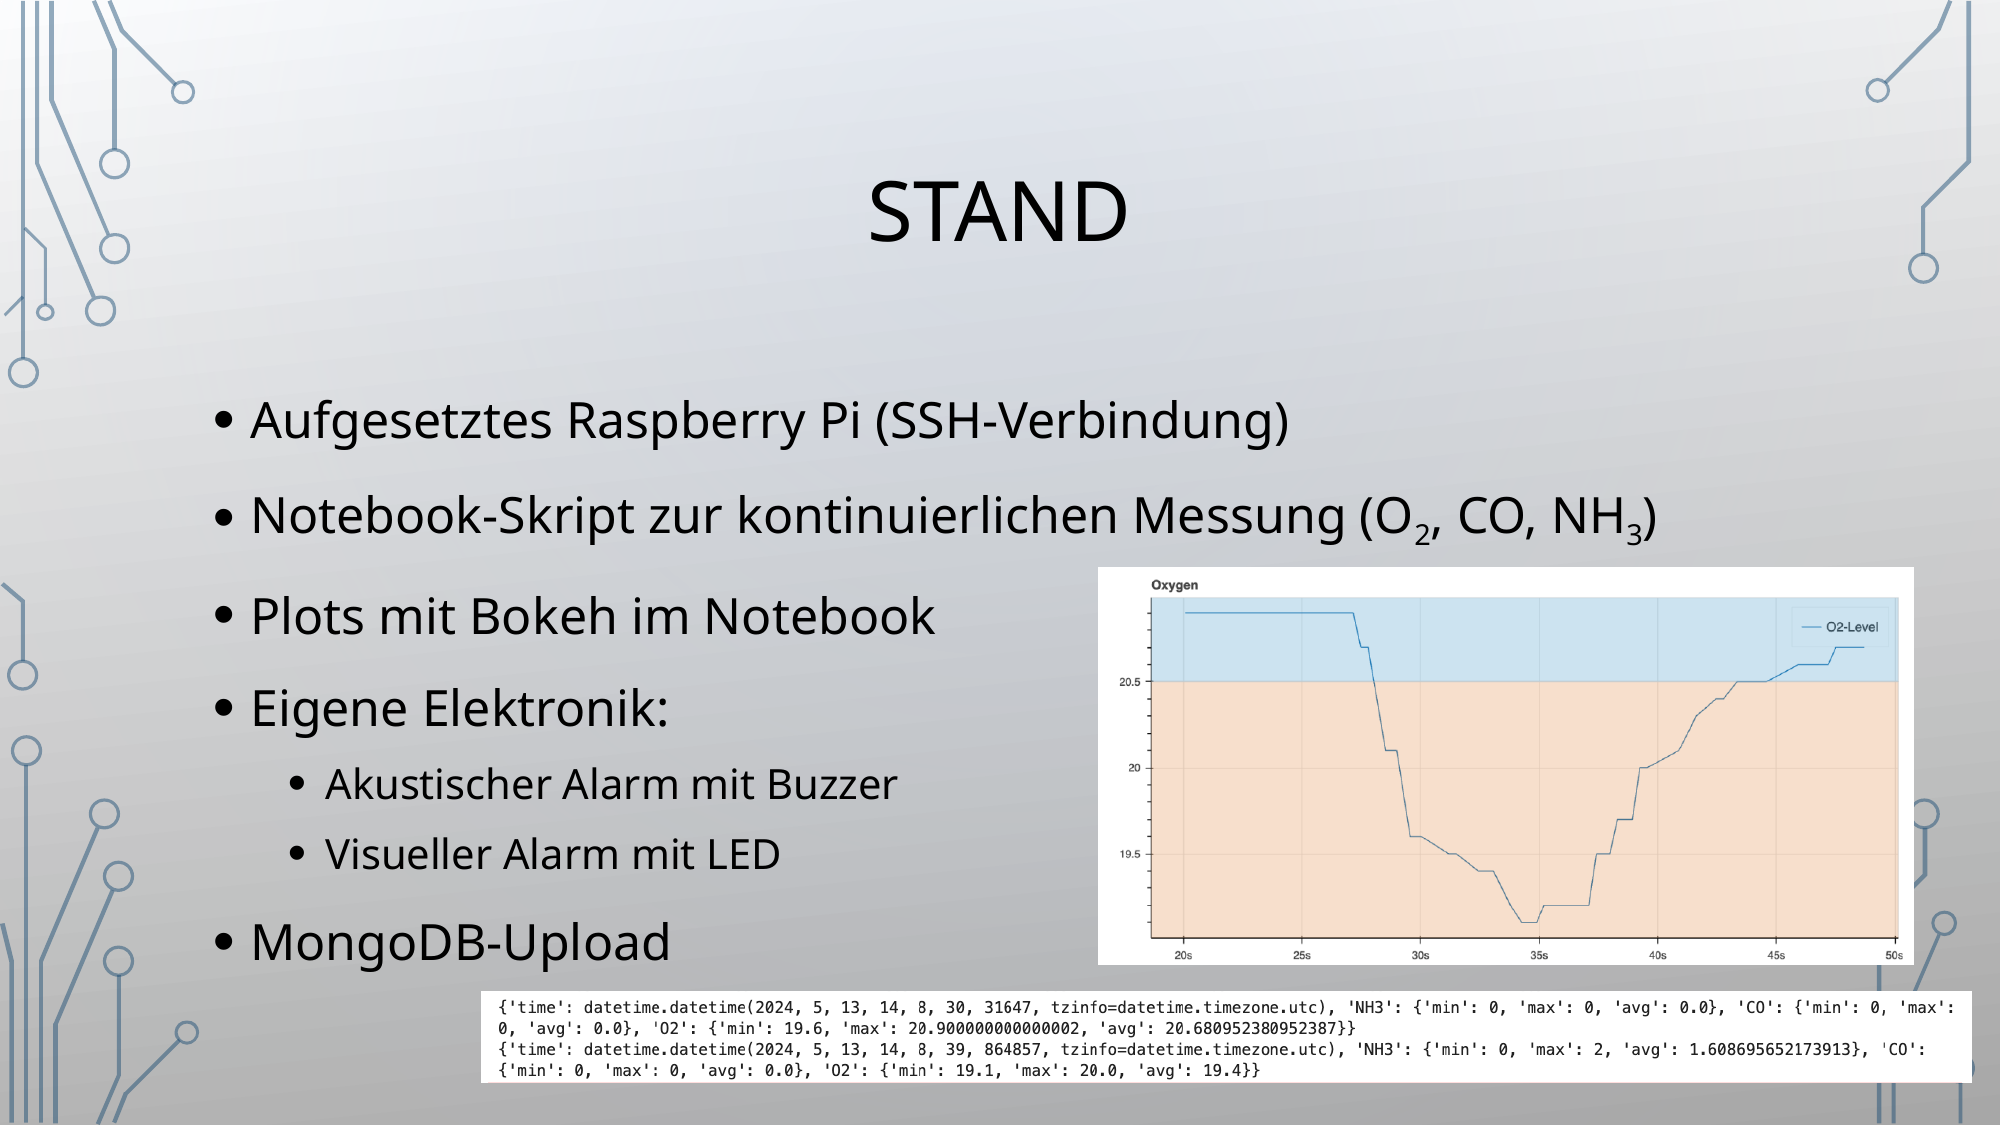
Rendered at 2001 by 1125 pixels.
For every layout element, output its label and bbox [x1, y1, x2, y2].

text_box [1863, 0, 1976, 1124]
picture [201, 0, 2000, 1125]
text_box [0, 0, 201, 1125]
